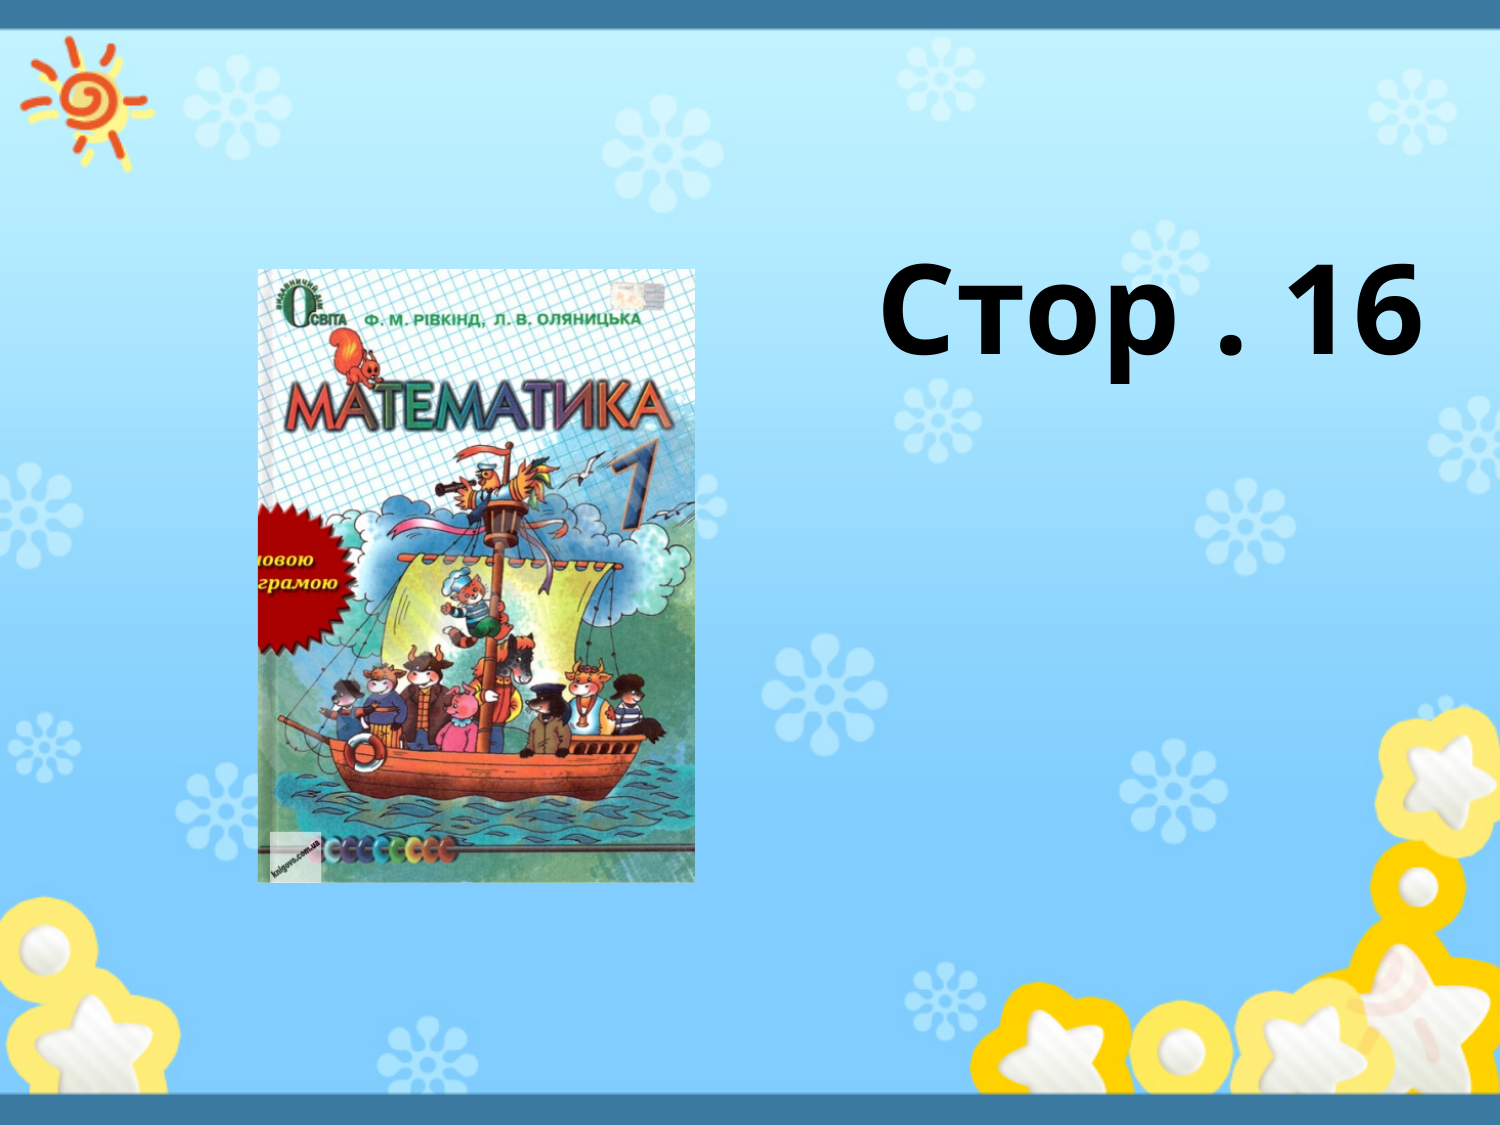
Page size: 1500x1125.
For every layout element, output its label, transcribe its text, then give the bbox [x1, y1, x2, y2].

text_box Стор . 16 [862, 222, 1440, 388]
picture [0, 0, 1500, 1125]
